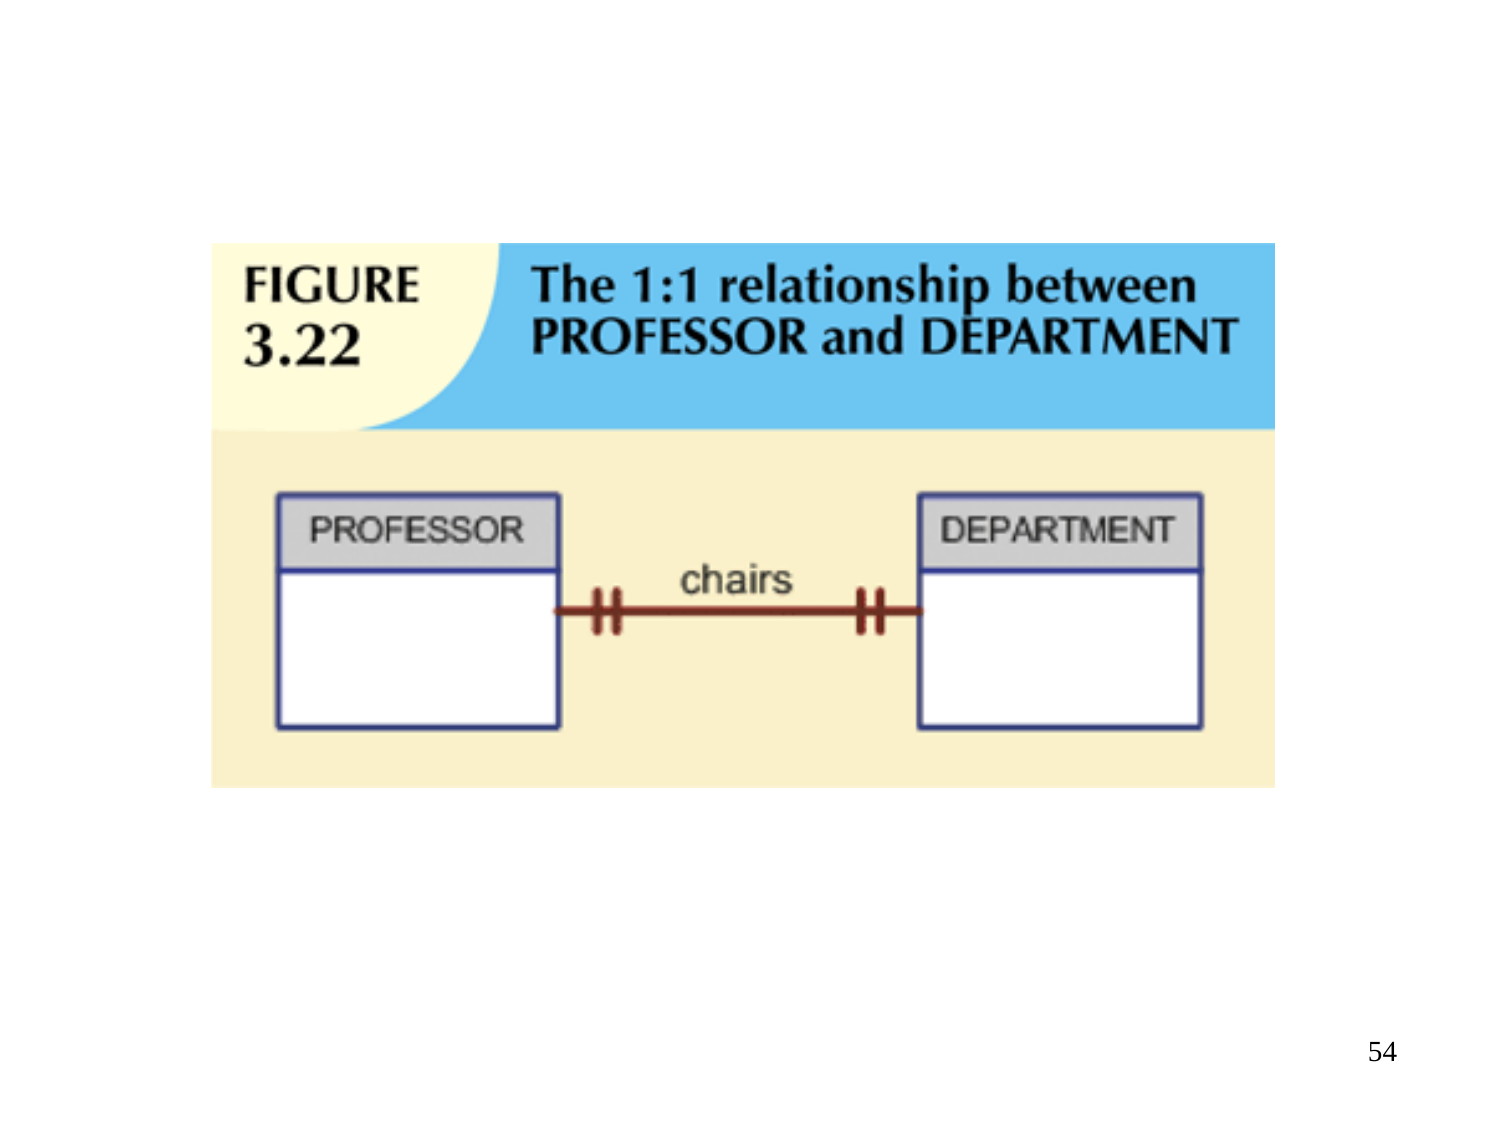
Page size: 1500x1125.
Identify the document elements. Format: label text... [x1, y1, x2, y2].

slide_number ‹#› [1074, 1024, 1413, 1103]
picture [211, 243, 1276, 788]
